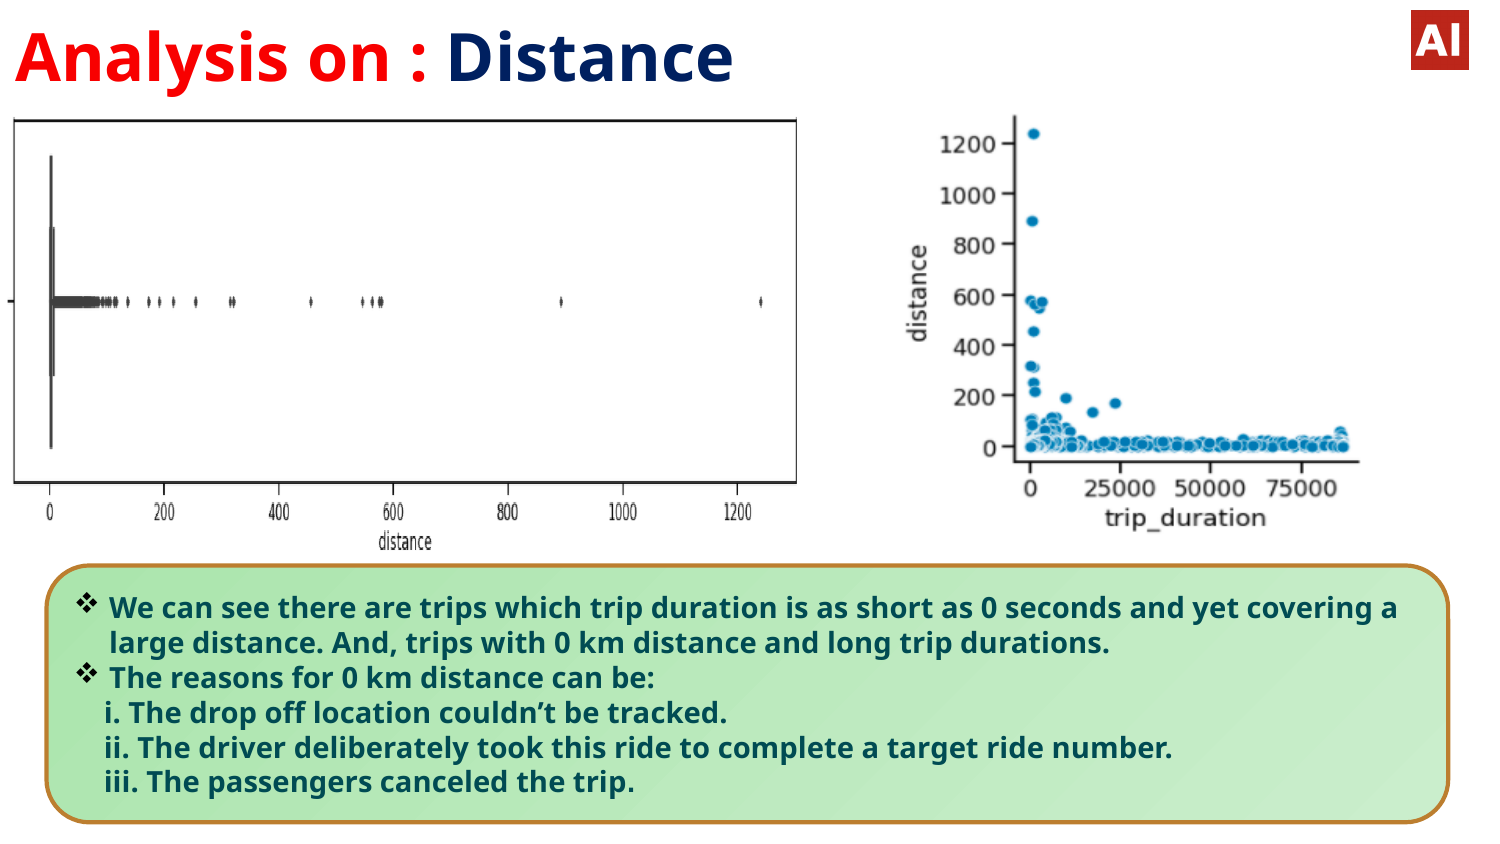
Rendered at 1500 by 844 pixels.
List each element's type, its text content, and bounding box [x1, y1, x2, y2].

picture [1411, 10, 1469, 70]
text_box We can see there are trips which trip duration is as short as 0 seconds and yet covering a large distance. And, trips with 0 km distance and long trip durations. The reasons for 0 km distance can be: i. The drop off location couldn’t be tracked. ii. The driver deliberately took this ride to complete a target ride number. iii. The passengers canceled the trip. [44, 563, 1451, 825]
title Analysis on : Distance [0, 0, 1398, 104]
picture [0, 103, 814, 571]
picture [889, 112, 1401, 549]
